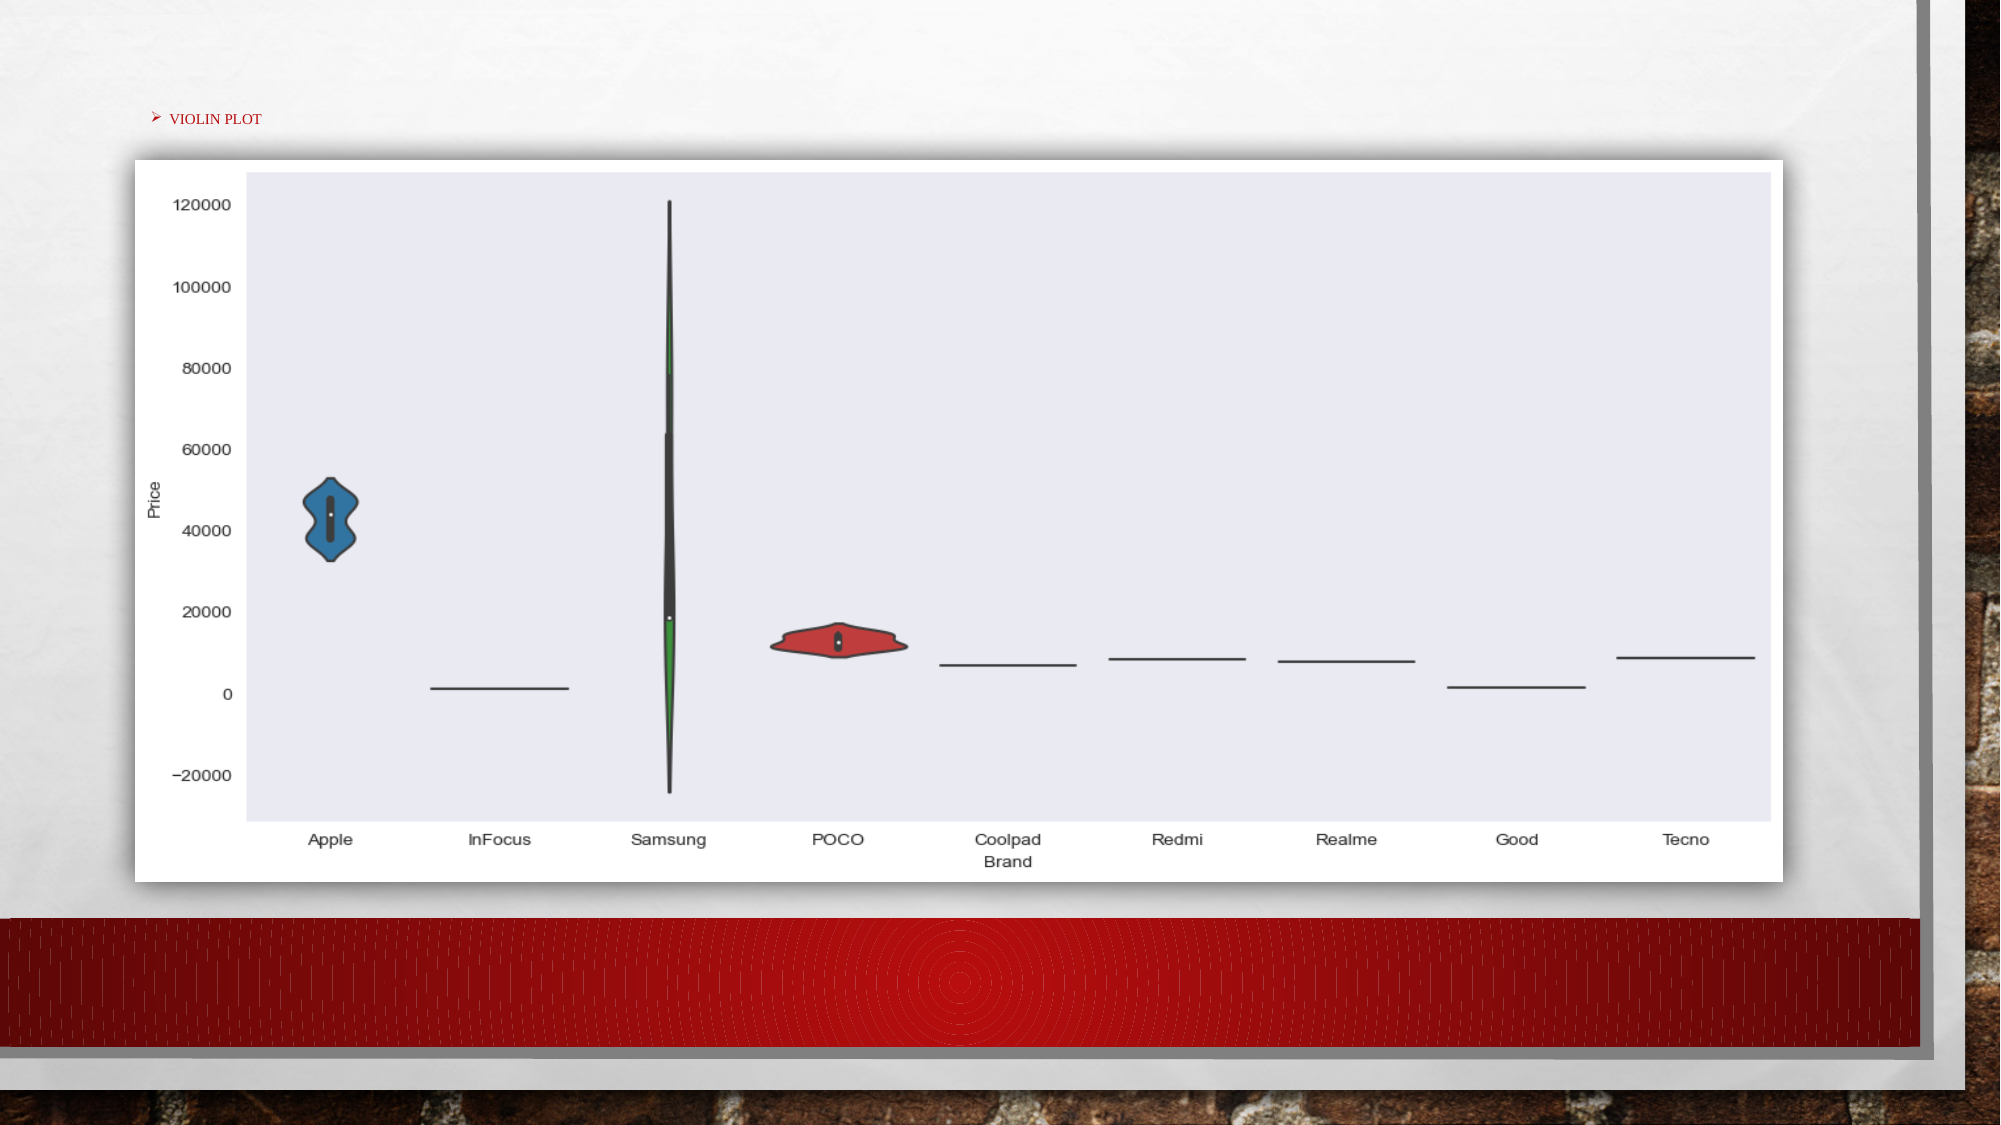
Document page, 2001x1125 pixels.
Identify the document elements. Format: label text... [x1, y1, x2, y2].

title Violin plot [135, 103, 1712, 140]
picture [0, 0, 2000, 1125]
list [135, 159, 1783, 883]
